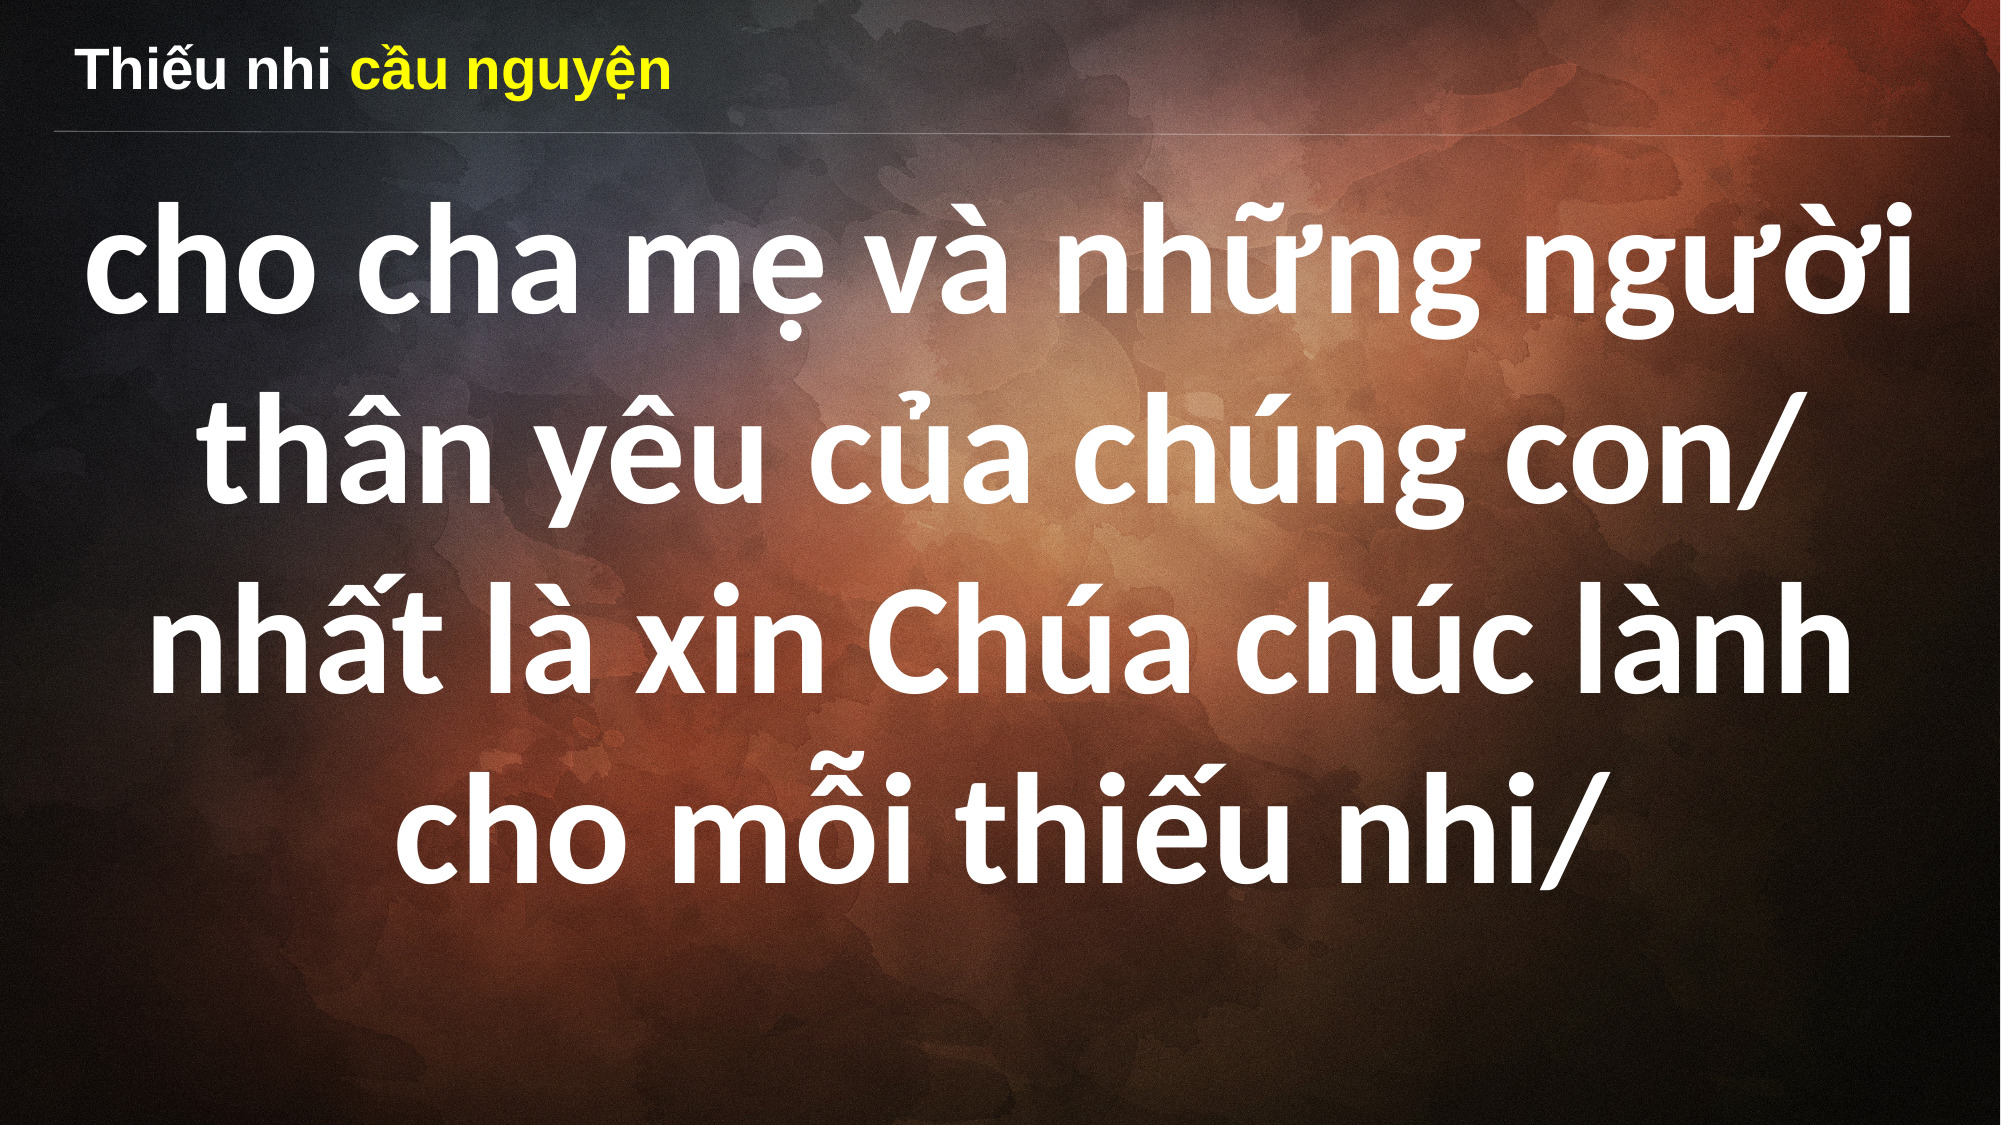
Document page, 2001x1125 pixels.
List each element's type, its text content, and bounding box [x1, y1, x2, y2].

text_box cho cha mẹ và những người thân yêu của chúng con/ nhất là xin Chúa chúc lành cho mỗi thiếu nhi/ [53, 148, 1950, 923]
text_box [53, 131, 1950, 137]
subtitle Thiếu nhi cầu nguyện [53, 31, 694, 118]
picture [0, 0, 2001, 1125]
